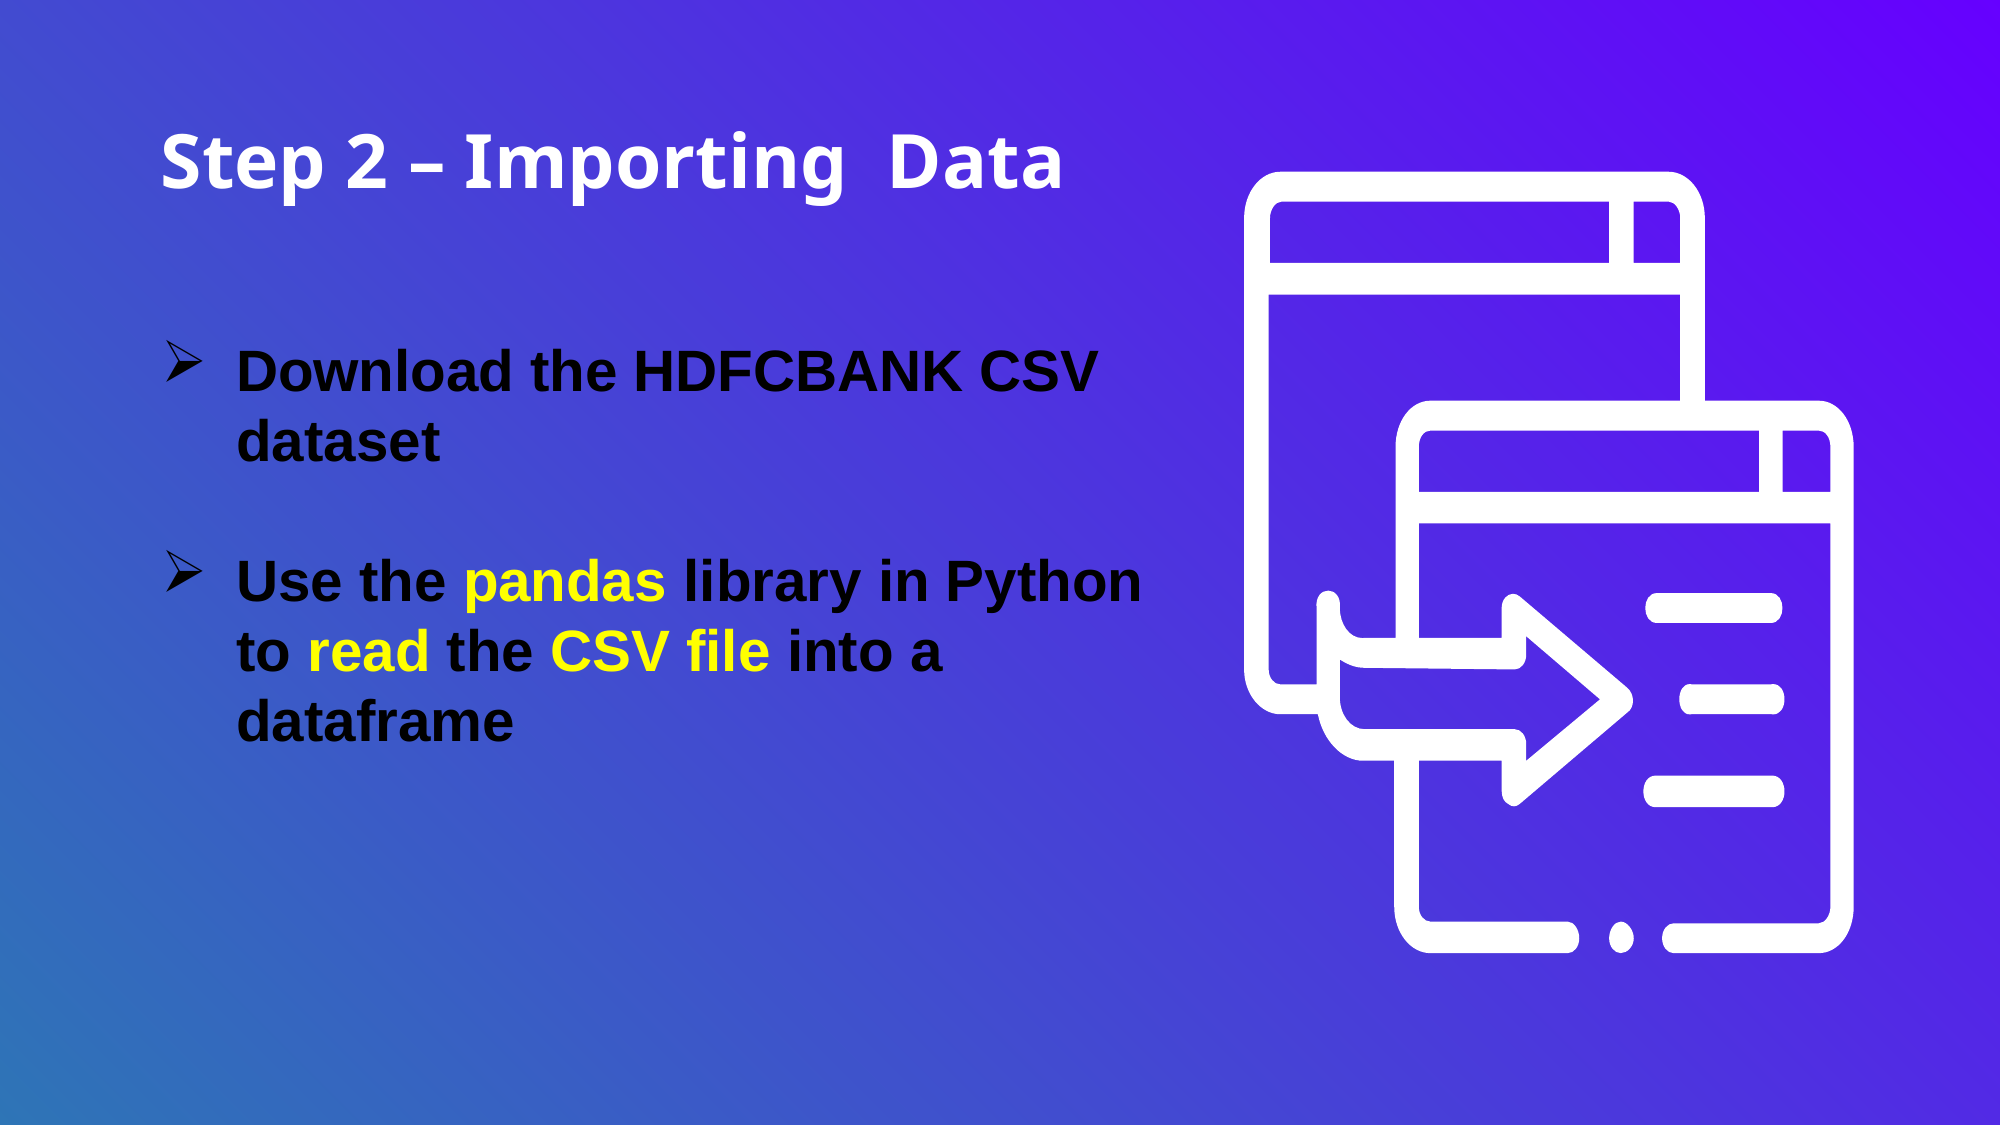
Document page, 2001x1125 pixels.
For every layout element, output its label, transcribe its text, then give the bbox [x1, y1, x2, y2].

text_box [1244, 171, 1854, 954]
text_box Download the HDFCBANK CSV dataset Use the pandas library in Python to read the CSV file into a dataframe [146, 325, 1208, 761]
text_box Step 2 – Importing Data [146, 106, 1724, 212]
